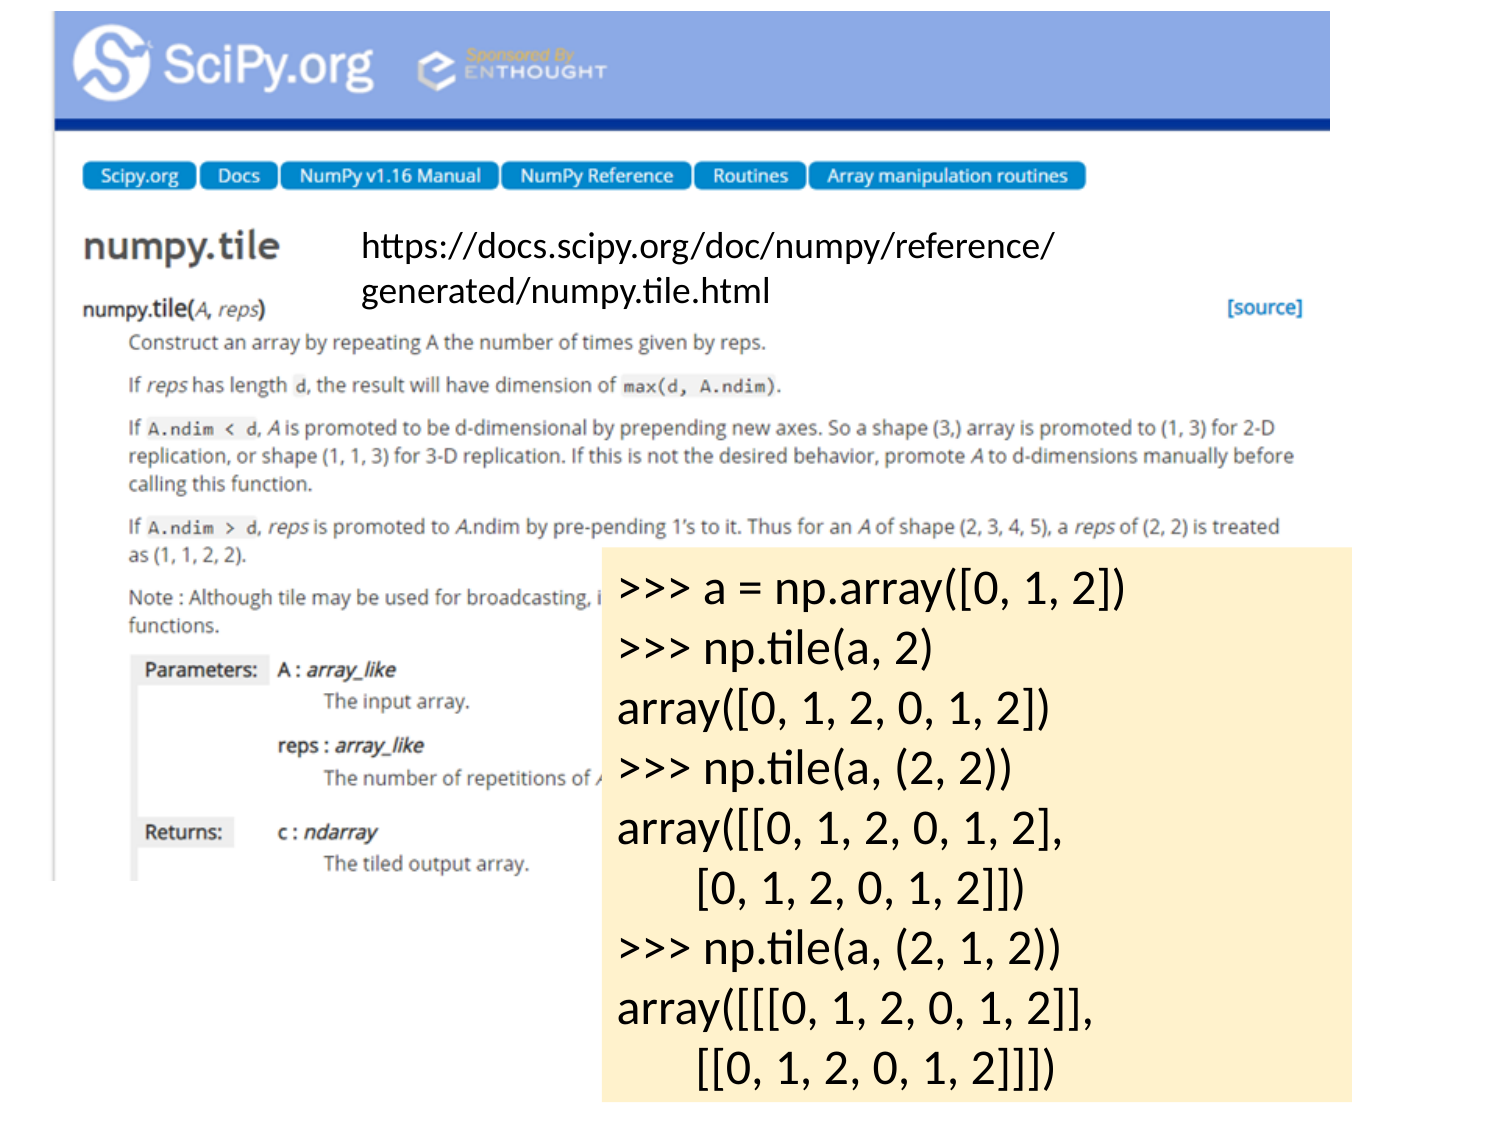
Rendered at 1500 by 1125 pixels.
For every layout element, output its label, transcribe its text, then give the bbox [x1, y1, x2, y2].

text_box >>> a = np.array([0, 1, 2]) >>> np.tile(a, 2) array([0, 1, 2, 0, 1, 2]) >>> np.tile(a, (2, 2)) array([[0, 1, 2, 0, 1, 2], [0, 1, 2, 0, 1, 2]]) >>> np.tile(a, (2, 1, 2)) array([[[0, 1, 2, 0, 1, 2]], [[0, 1, 2, 0, 1, 2]]]) [601, 547, 1352, 1103]
picture [47, 11, 1330, 881]
